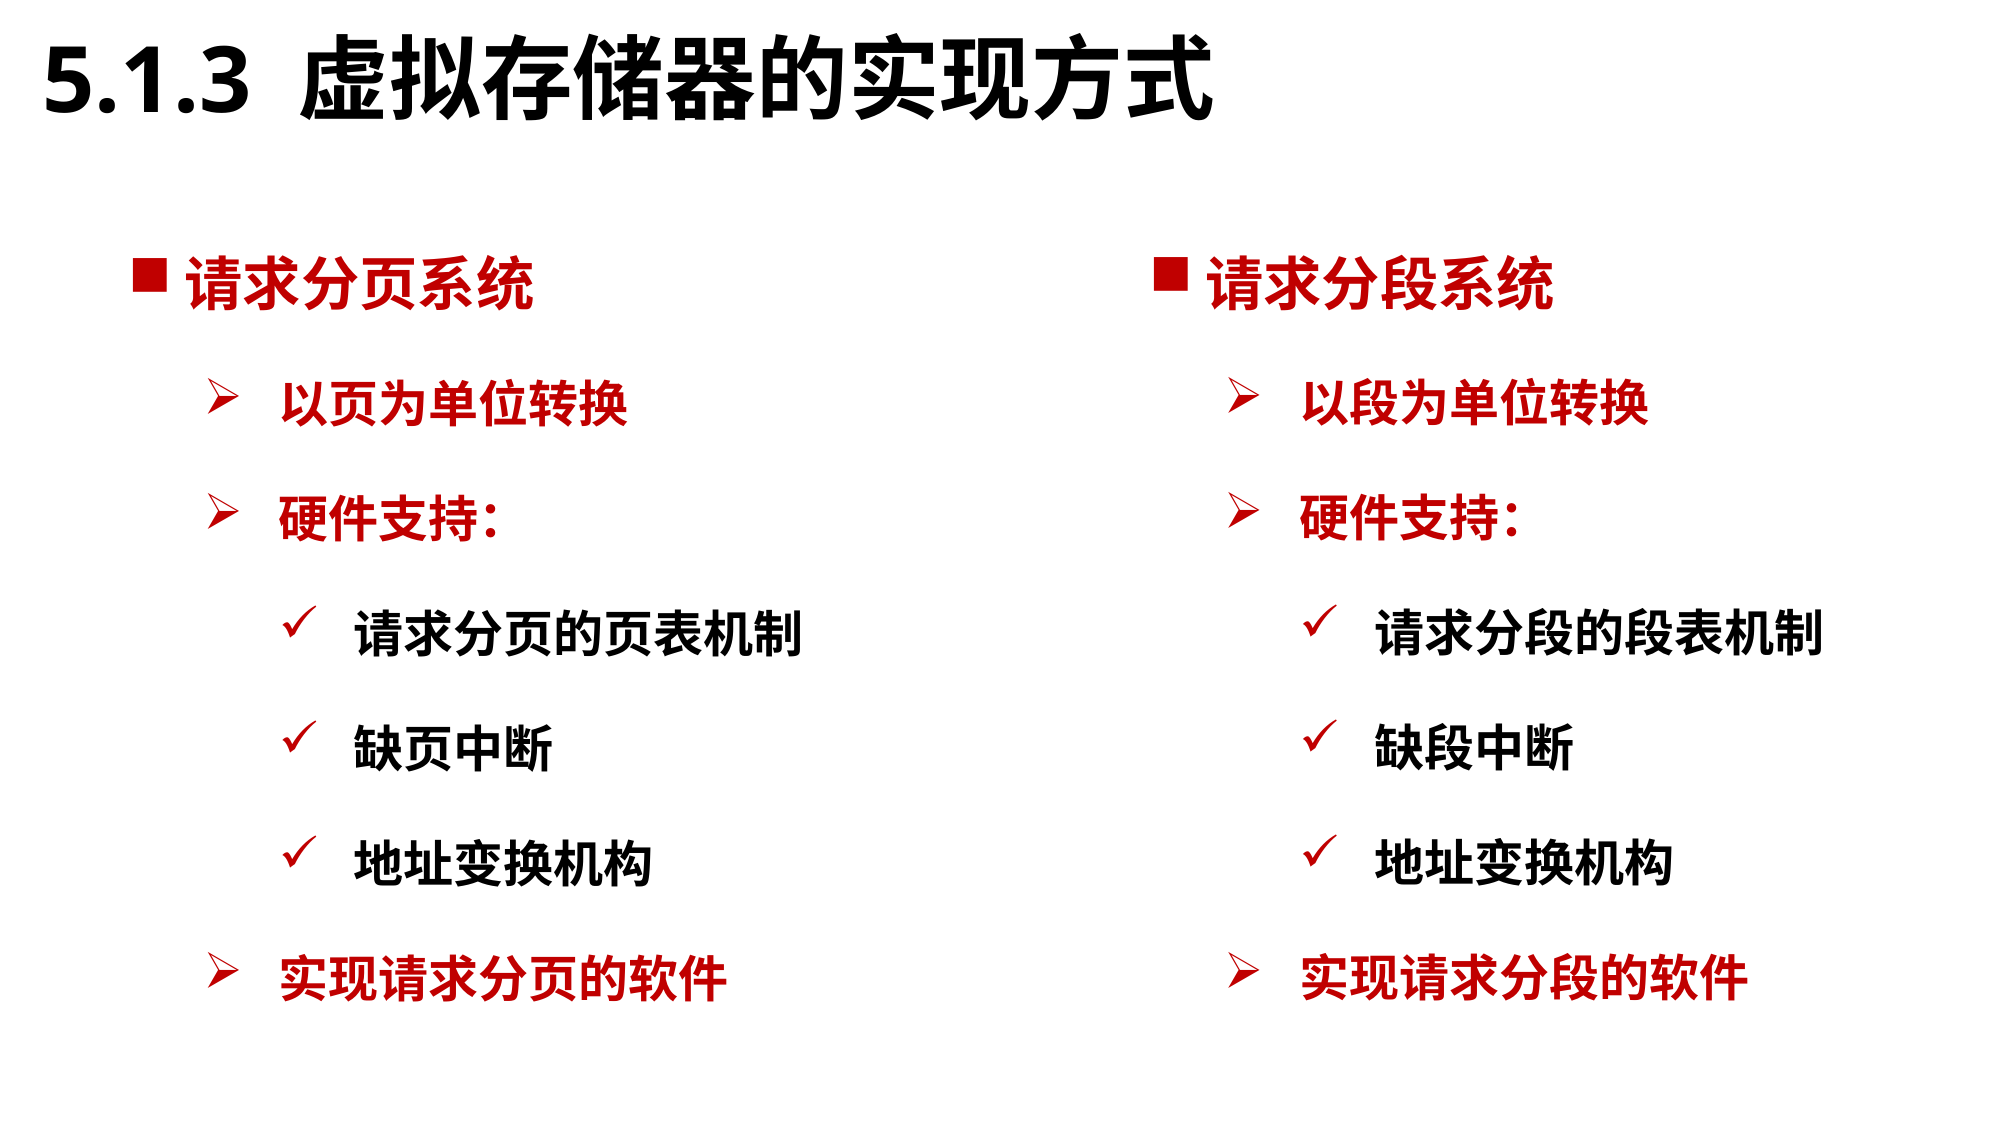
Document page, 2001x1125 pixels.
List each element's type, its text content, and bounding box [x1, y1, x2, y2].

text_box 请求分页系统 以页为单位转换 硬件支持： 请求分页的页表机制 缺页中断 地址变换机构 实现请求分页的软件 [113, 204, 847, 1118]
text_box 5.1.3 虚拟存储器的实现方式 [27, 3, 1989, 162]
text_box 请求分段系统 以段为单位转换 硬件支持： 请求分段的段表机制 缺段中断 地址变换机构 实现请求分段的软件 [1134, 204, 1868, 1118]
